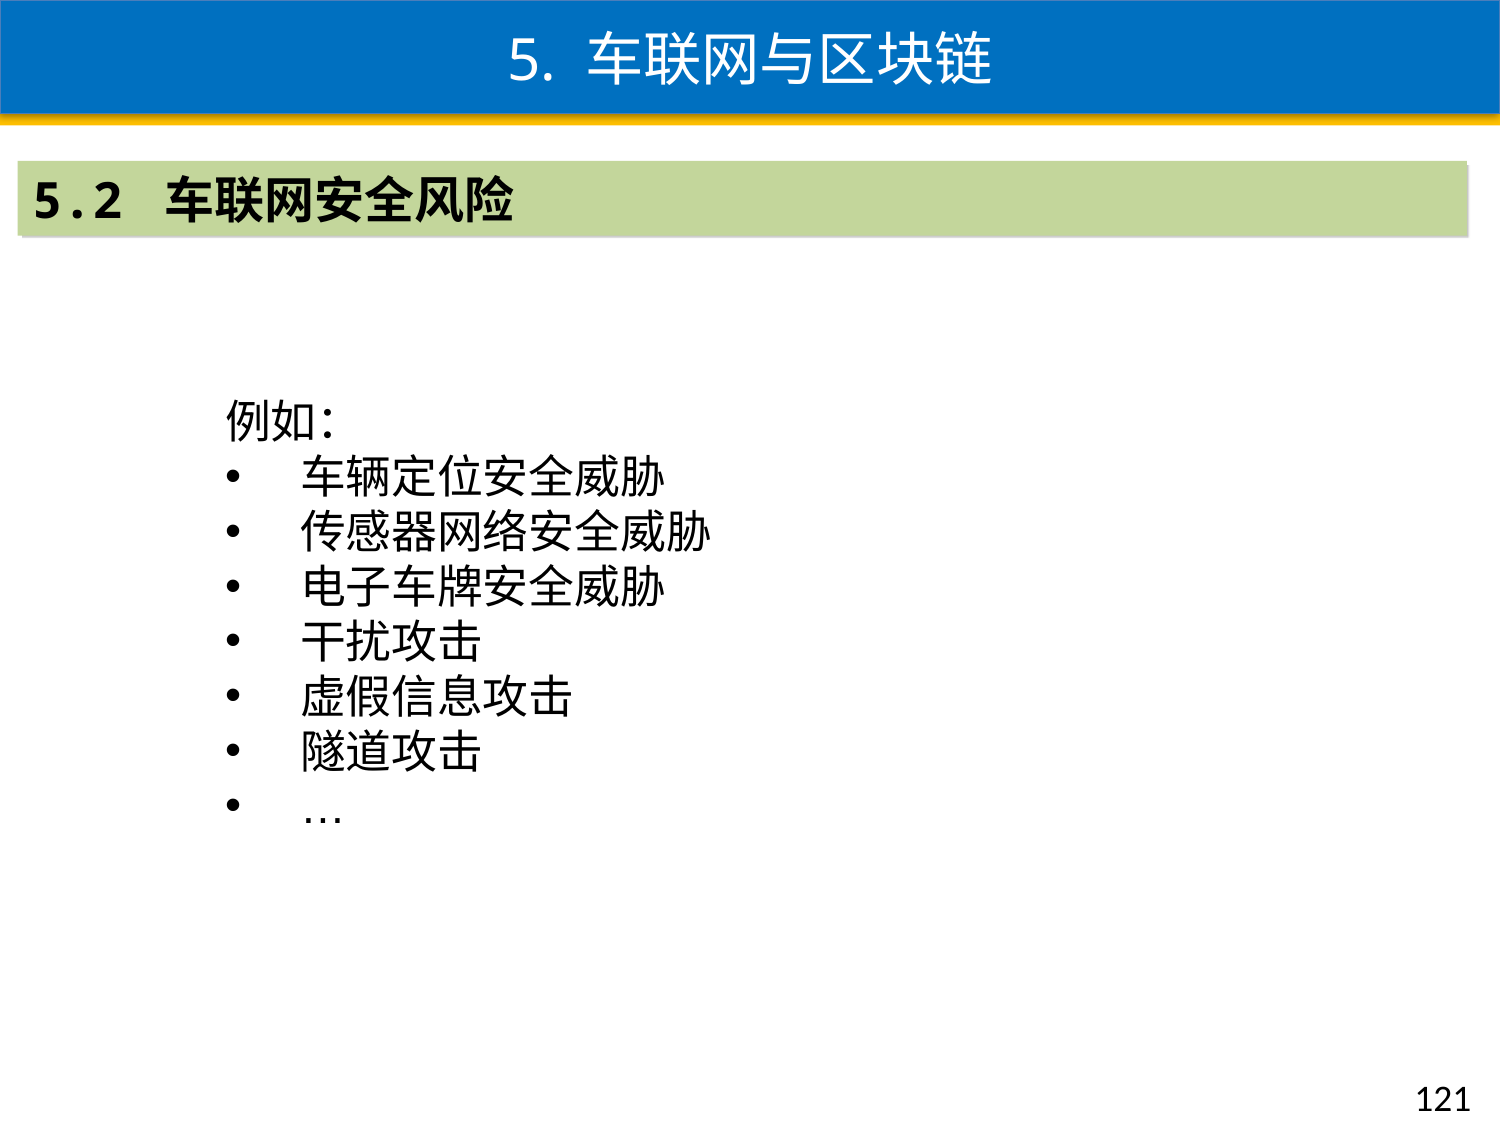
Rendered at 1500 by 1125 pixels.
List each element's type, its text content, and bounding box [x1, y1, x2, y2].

text_box 121 [1399, 1066, 1499, 1125]
text_box 5.2 车联网安全风险 [17, 160, 1467, 236]
text_box 5. 车联网与区块链 [0, 0, 1500, 114]
text_box 例如： 车辆定位安全威胁 传感器网络安全威胁 电子车牌安全威胁 干扰攻击 虚假信息攻击 隧道攻击 … [210, 385, 1467, 900]
